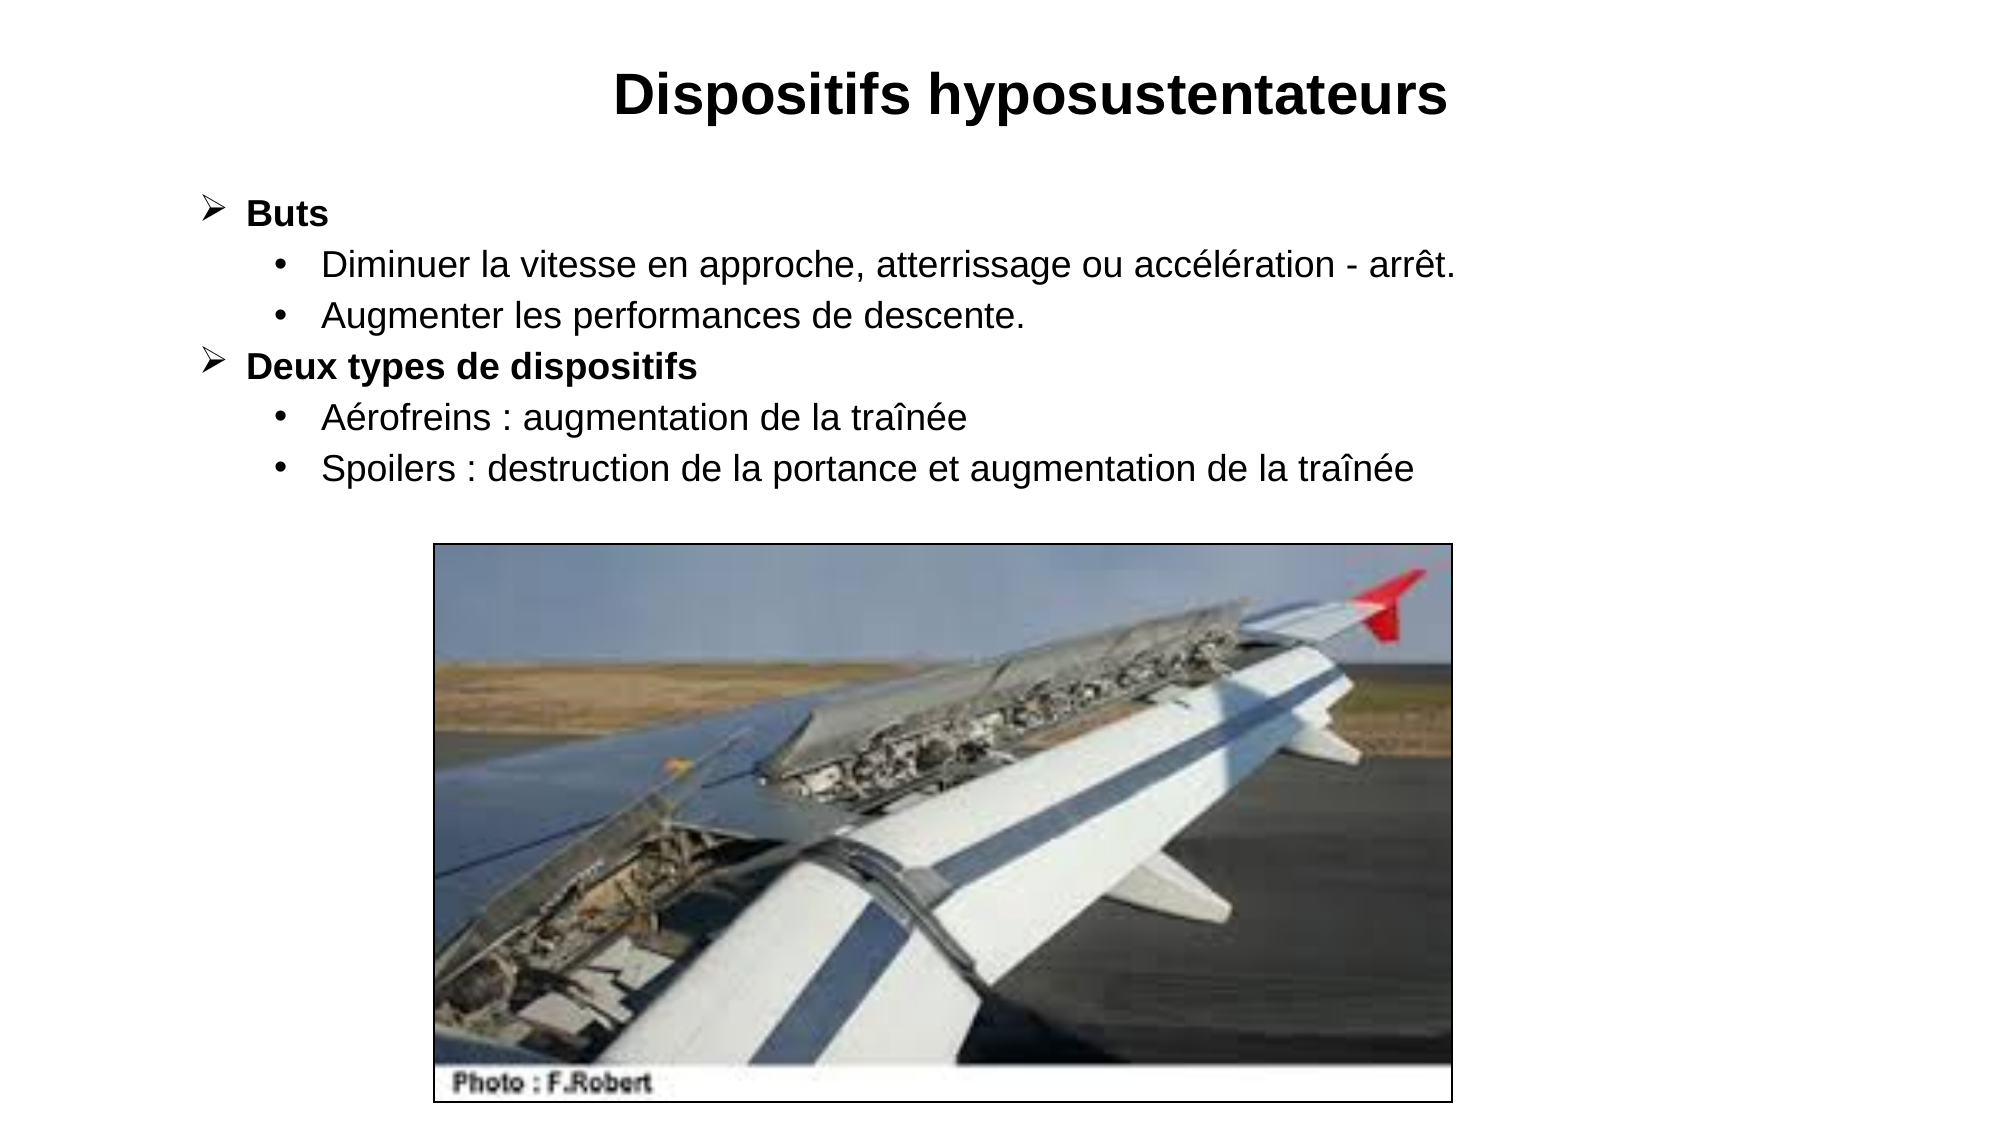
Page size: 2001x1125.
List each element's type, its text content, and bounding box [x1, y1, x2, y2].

title Dispositifs hyposustentateurs [599, 48, 1495, 145]
picture [434, 544, 1451, 1102]
list Buts Diminuer la vitesse en approche, atterrissage ou accélération - arrêt. Augmenter les performances de descente. Deux types de dispositifs Aérofreins : augmentation de la traînée Spoilers : destruction de la portance et augmentation de la traînée [184, 186, 1910, 502]
